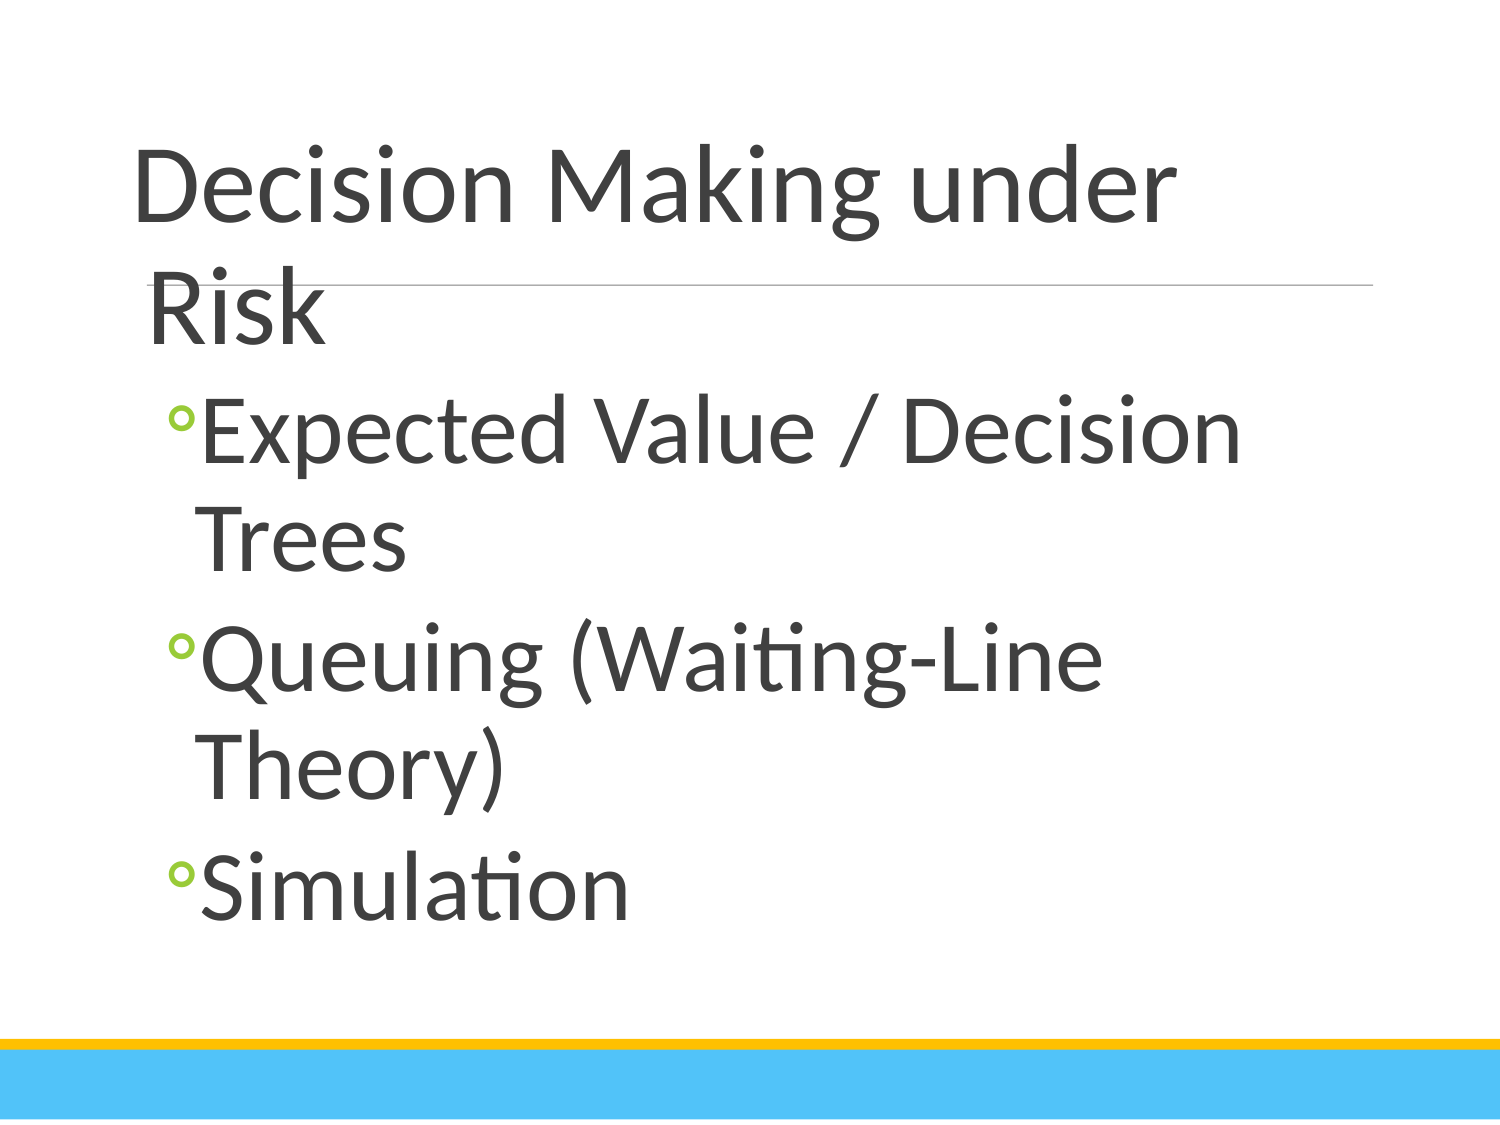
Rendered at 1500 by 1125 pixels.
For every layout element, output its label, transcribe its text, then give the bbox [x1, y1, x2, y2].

list Decision Making under Risk Expected Value / Decision Trees Queuing (Waiting-Line Theory) Simulation [131, 125, 1369, 984]
